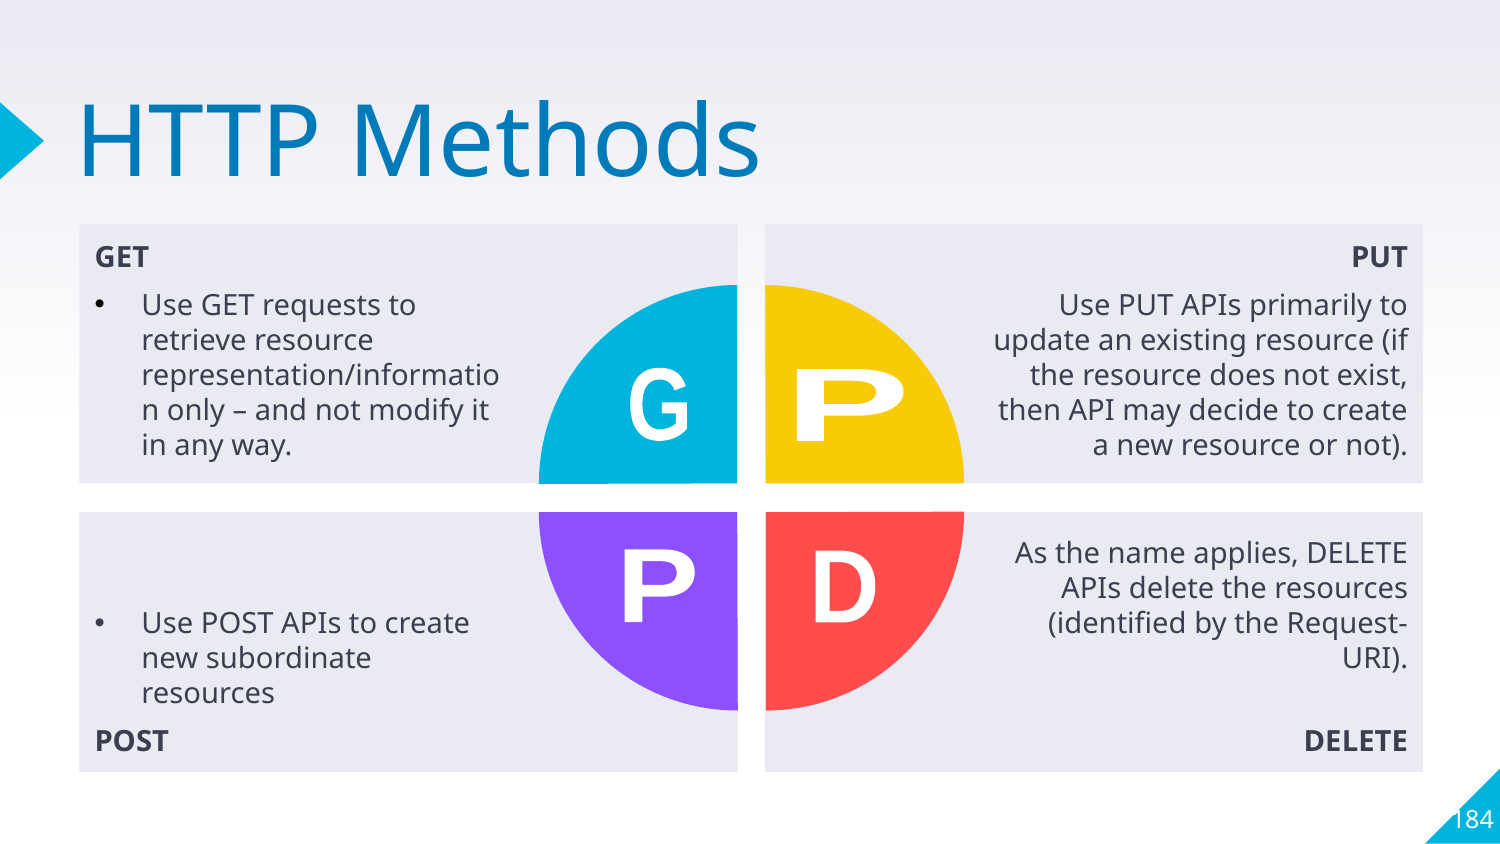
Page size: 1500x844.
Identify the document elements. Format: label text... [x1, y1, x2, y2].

title HTTP Methods [75, 99, 1001, 277]
text_box [765, 285, 965, 484]
text_box [538, 285, 738, 484]
text_box PUT Use PUT APIs primarily to update an existing resource (if the resource does not exist, then API may decide to create a new resource or not). [764, 223, 1424, 484]
slide_number 184 [1418, 760, 1494, 838]
text_box [538, 512, 738, 711]
text_box GET Use GET requests to retrieve resource representation/information only – and not modify it in any way. [79, 223, 738, 484]
text_box [765, 511, 965, 711]
text_box Use POST APIs to create new subordinate resources POST [79, 512, 738, 772]
text_box As the name applies, DELETE APIs delete the resources (identified by the Request-URI). DELETE [764, 512, 1424, 772]
